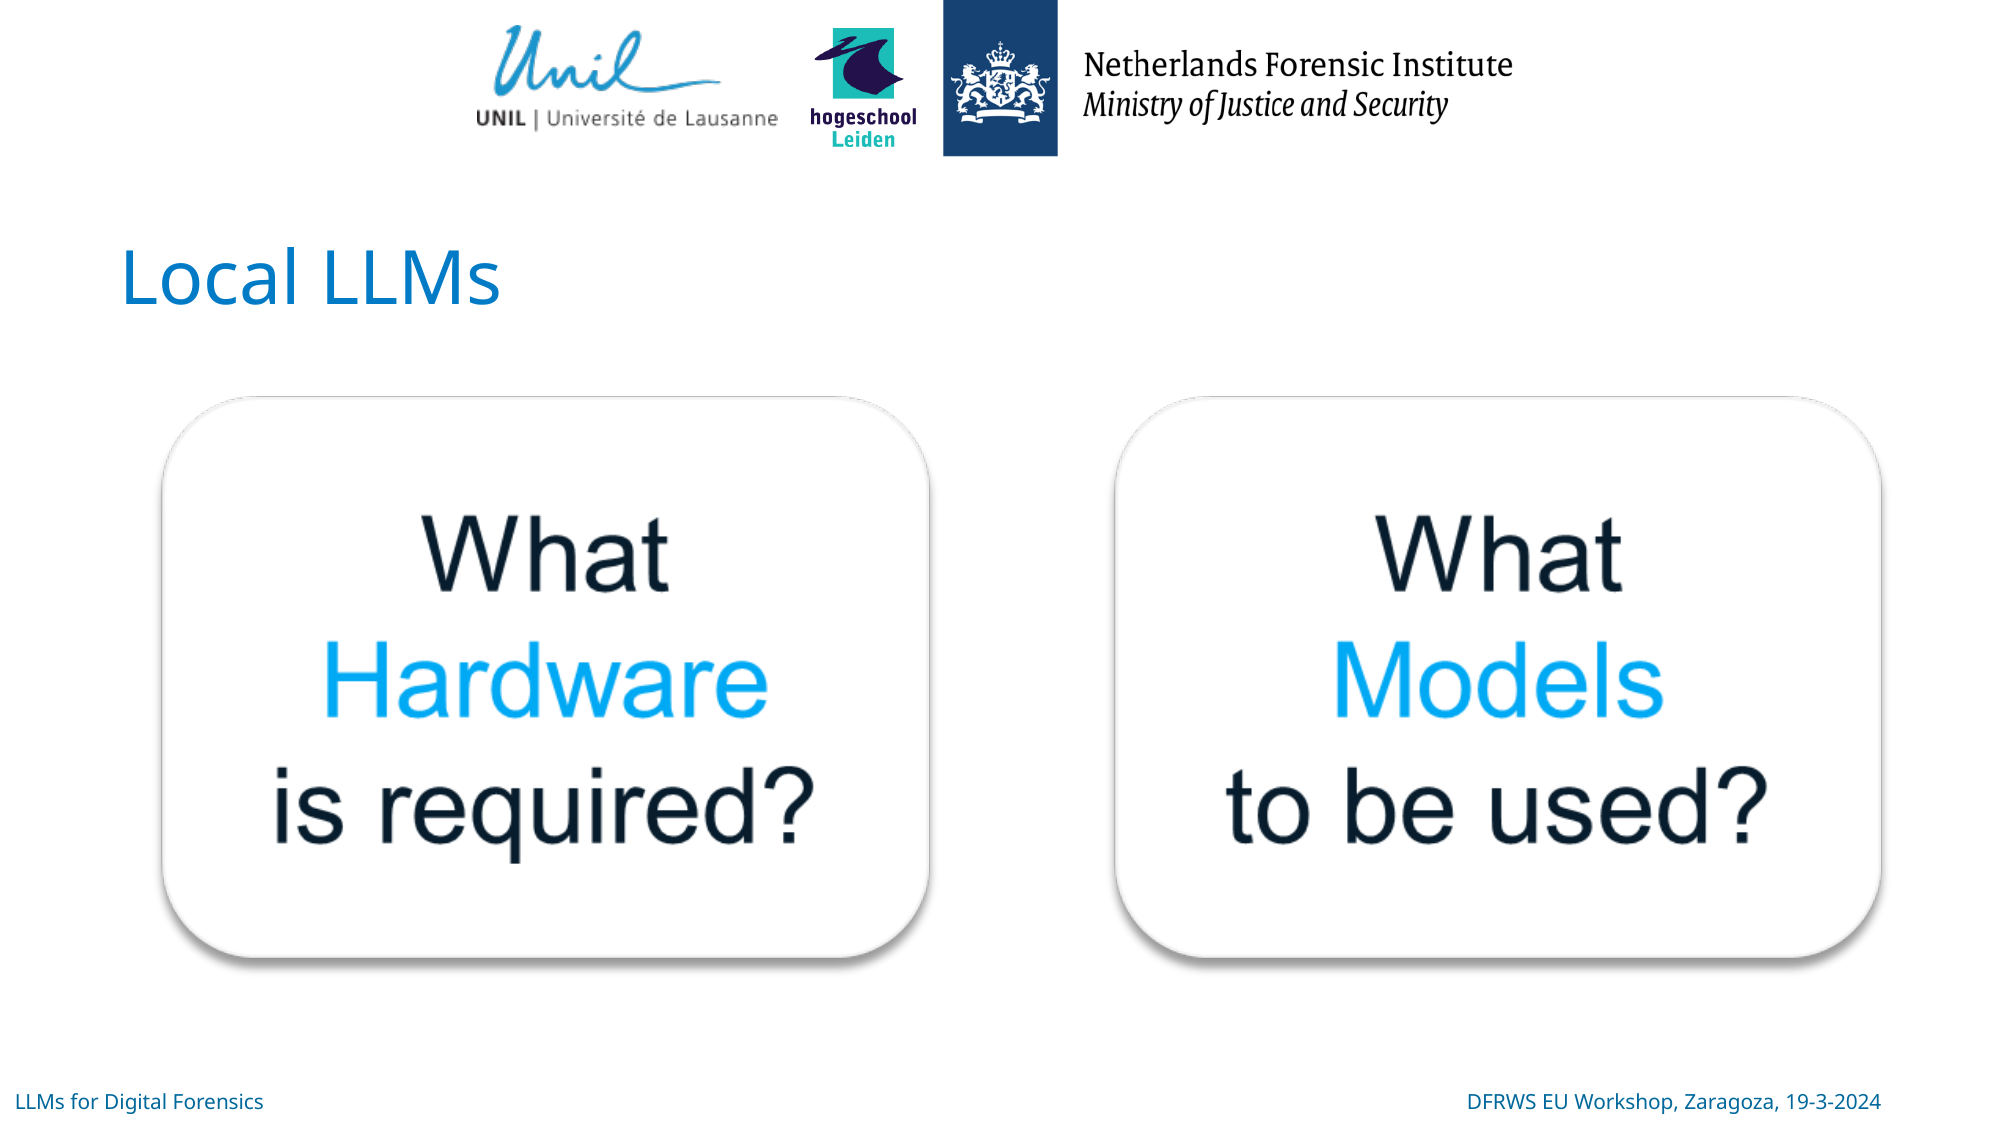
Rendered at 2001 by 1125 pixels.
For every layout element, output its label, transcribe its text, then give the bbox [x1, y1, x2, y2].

footer LLMs for Digital Forensics [0, 1081, 1067, 1125]
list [1100, 392, 1896, 982]
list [148, 392, 944, 982]
picture [0, 0, 2001, 228]
title Local LLMs [104, 172, 1897, 329]
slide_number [1172, 1081, 1896, 1125]
